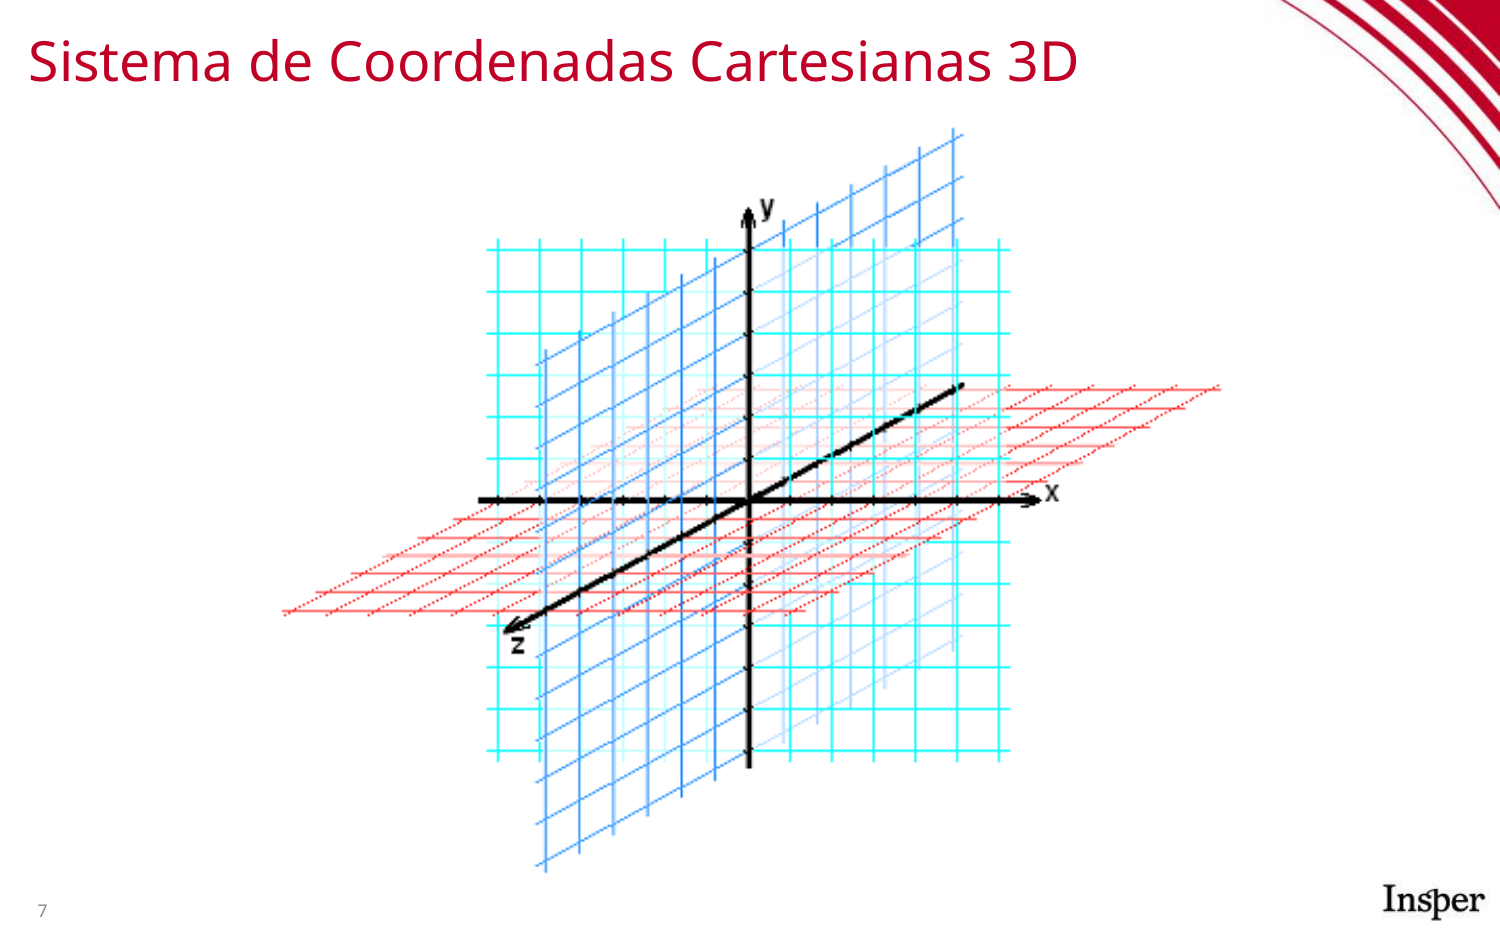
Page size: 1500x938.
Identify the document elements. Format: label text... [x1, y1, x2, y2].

title Sistema de Coordenadas Cartesianas 3D [13, 18, 1397, 104]
picture [249, 0, 1500, 938]
slide_number 7 [0, 887, 63, 938]
